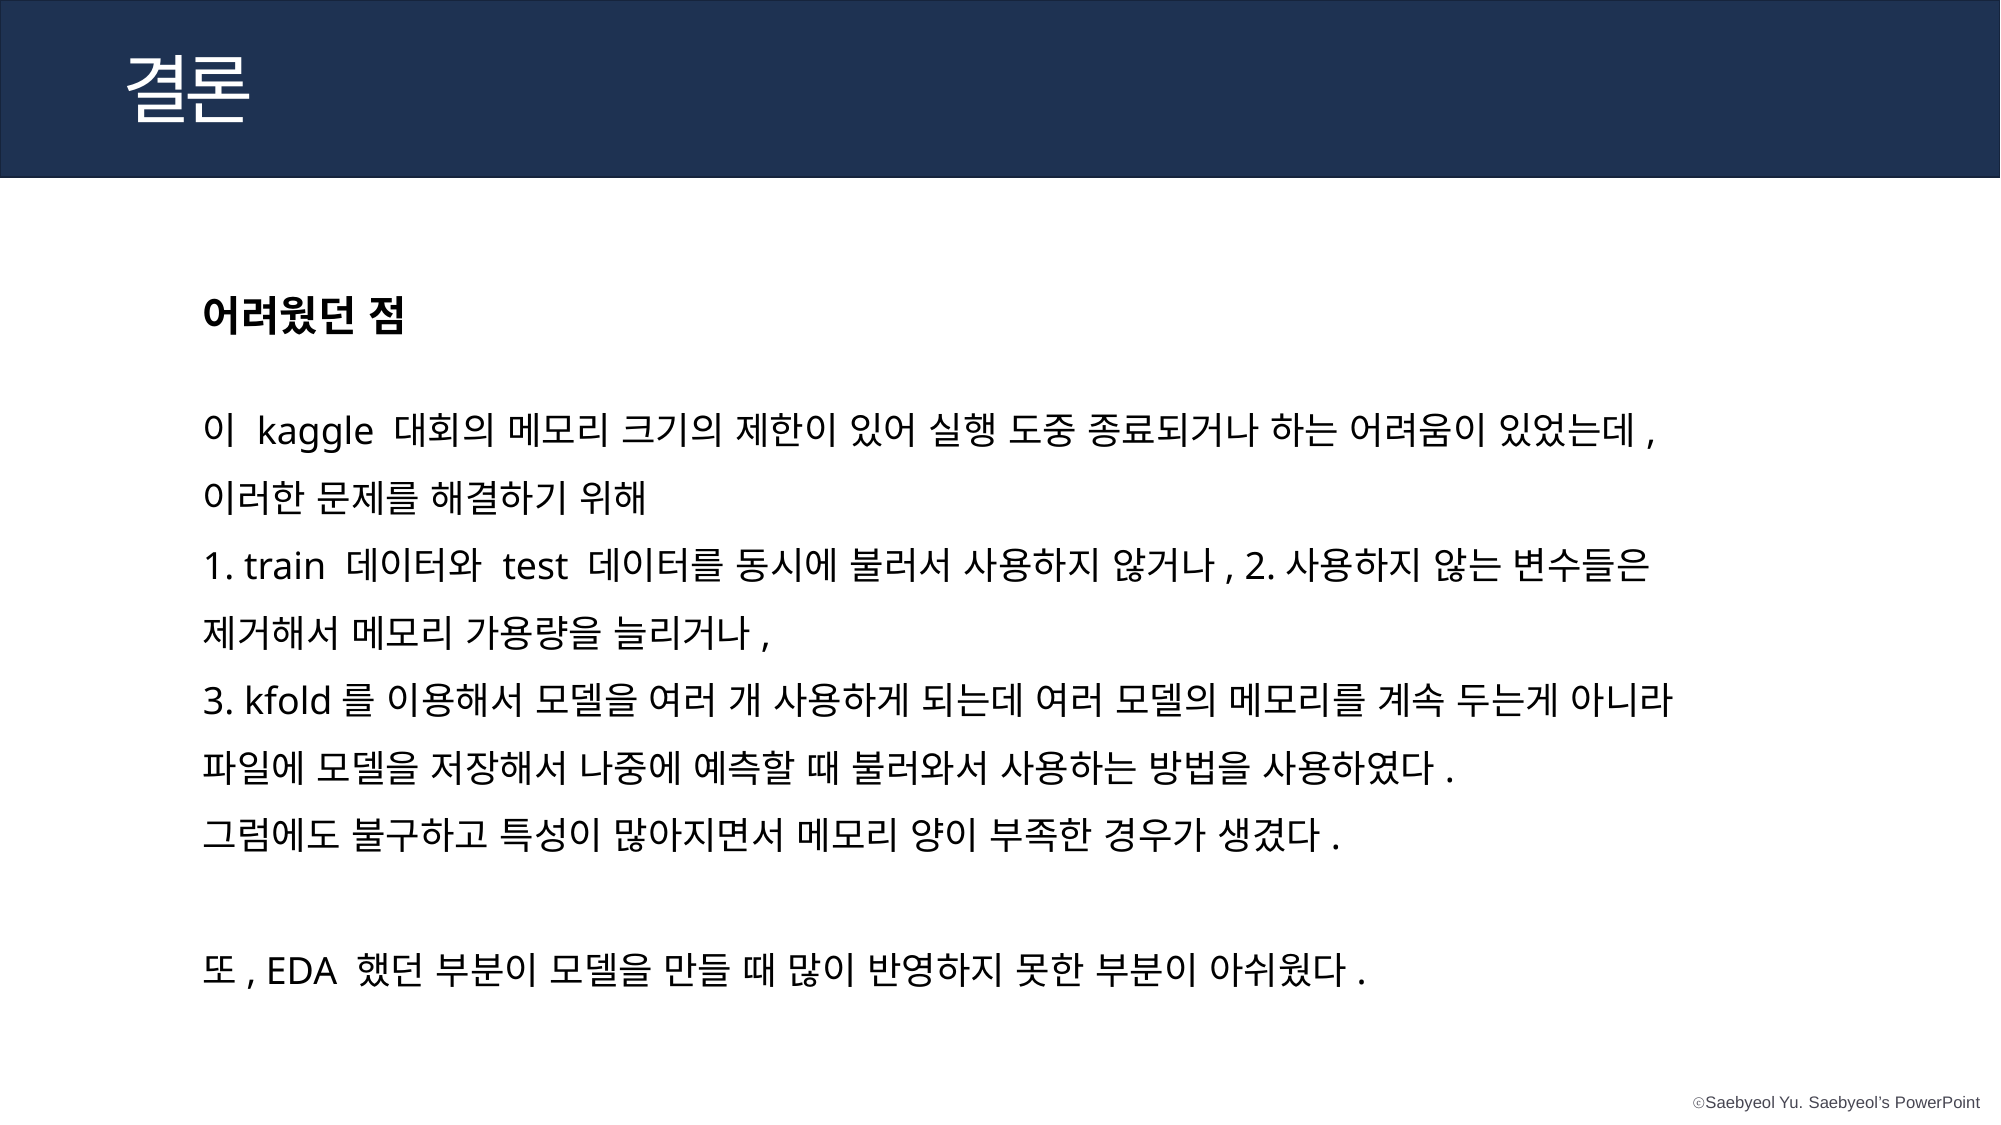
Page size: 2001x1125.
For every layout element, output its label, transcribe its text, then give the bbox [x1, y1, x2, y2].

text_box 어려웠던 점 이 kaggle 대회의 메모리 크기의 제한이 있어 실행 도중 종료되거나 하는 어려움이 있었는데, 이러한 문제를 해결하기 위해 1. train 데이터와 test 데이터를 동시에 불러서 사용하지 않거나, 2.사용하지 않는 변수들은 제거해서 메모리 가용량을 늘리거나, 3. kfold를 이용해서 모델을 여러 개 사용하게 되는데 여러 모델의 메모리를 계속 두는게 아니라 파일에 모델을 저장해서 나중에 예측할 때 불러와서 사용하는 방법을 사용하였다. 그럼에도 불구하고 특성이 많아지면서 메모리 양이 부족한 경우가 생겼다. 또, EDA 했던 부분이 모델을 만들 때 많이 반영하지 못한 부분이 아쉬웠다. [188, 257, 1795, 1000]
text_box [0, 0, 2000, 178]
text_box 결론 [107, 35, 269, 140]
